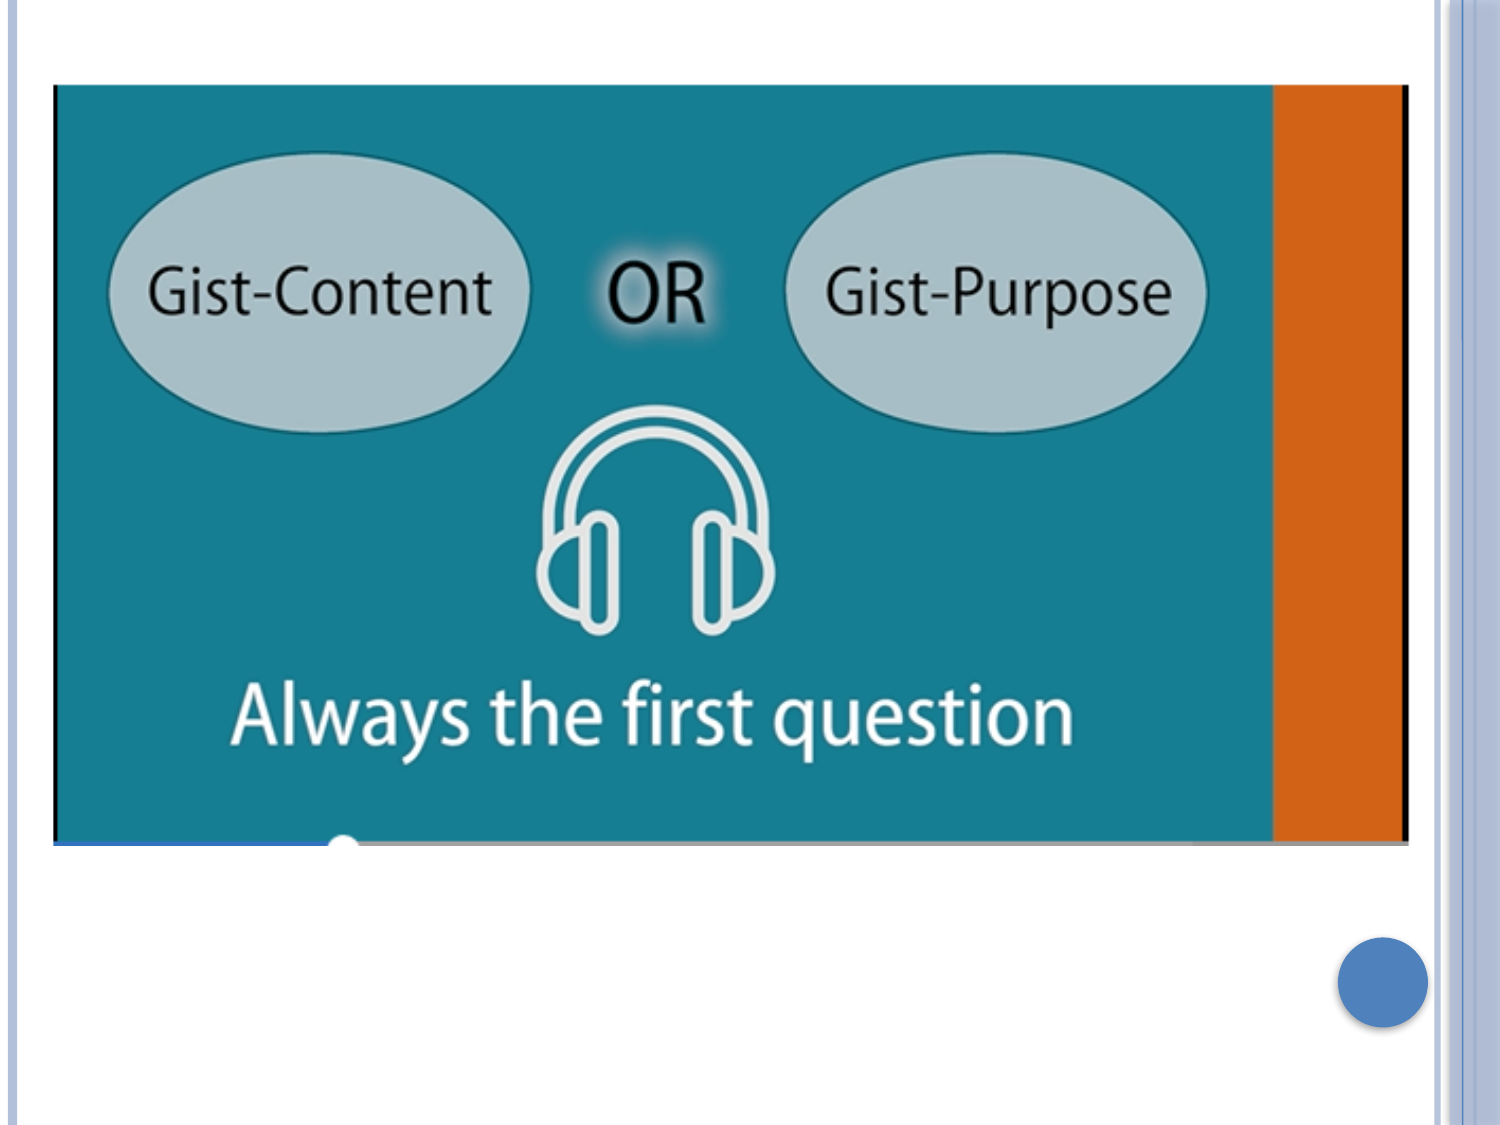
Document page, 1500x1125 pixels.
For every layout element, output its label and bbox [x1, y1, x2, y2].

picture [52, 83, 1413, 847]
